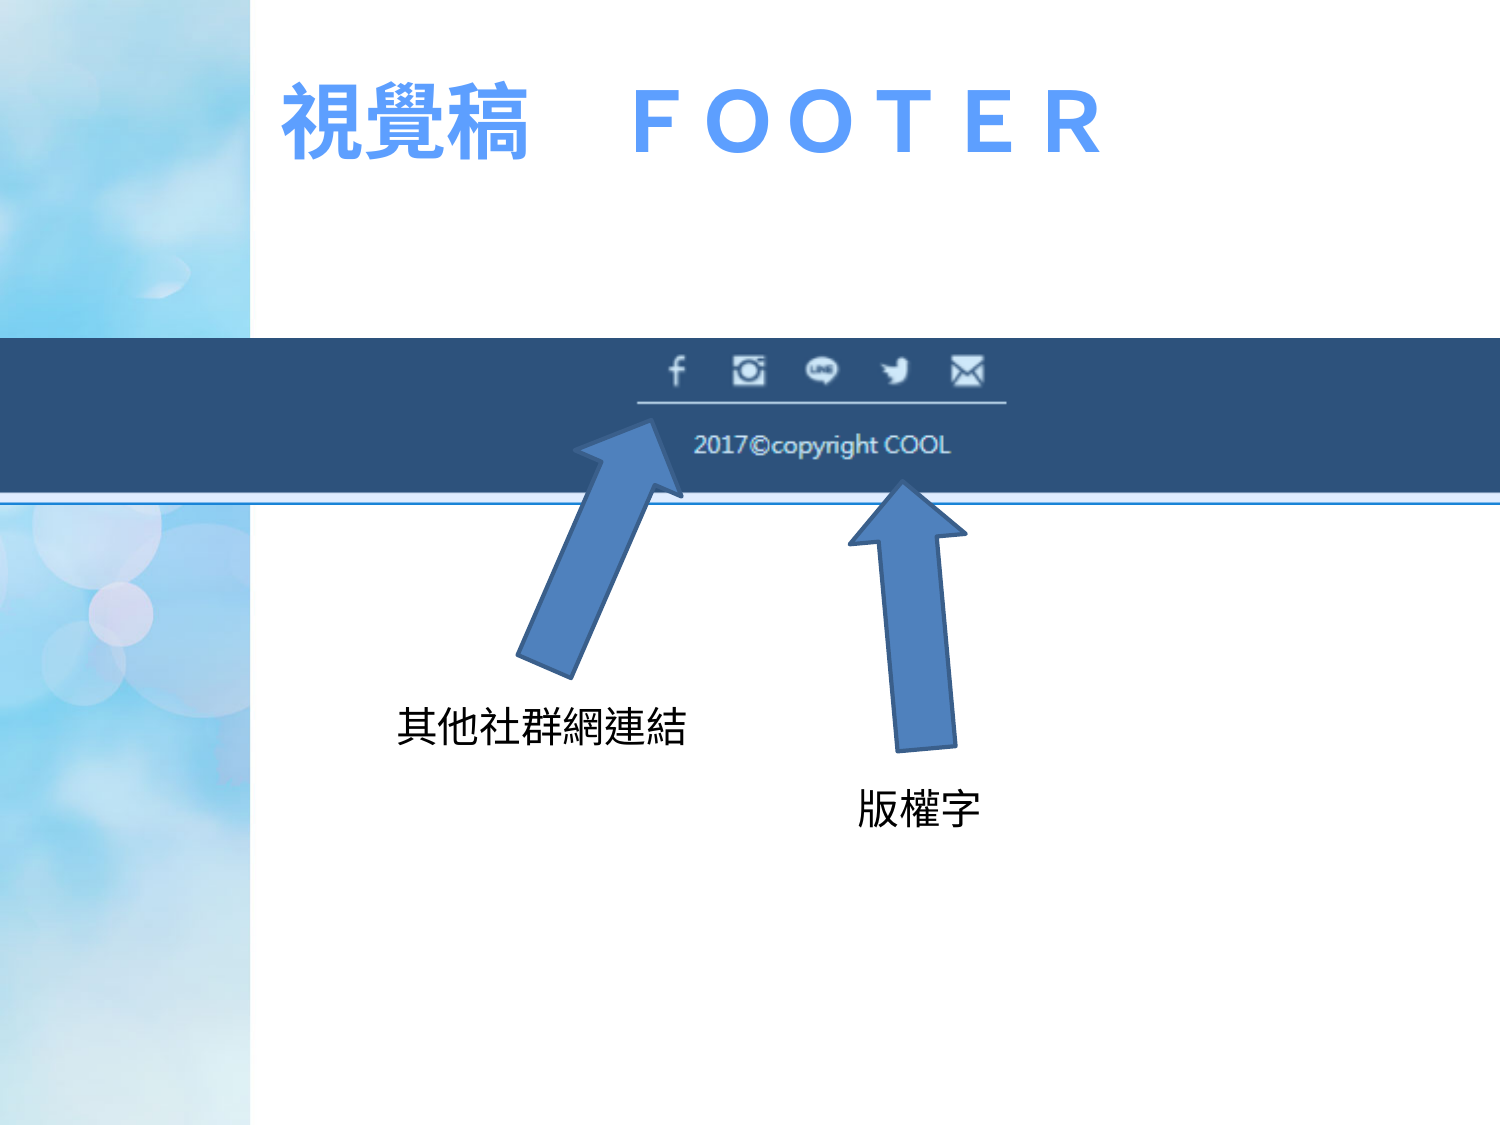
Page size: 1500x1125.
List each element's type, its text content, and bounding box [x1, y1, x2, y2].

title 視覺稿 ＦＯＯＴＥＲ [265, 30, 1500, 207]
text_box [515, 539, 634, 681]
picture [0, 0, 1500, 1125]
text_box 版權字 [800, 775, 1234, 840]
text_box 其他社群網連結 [381, 693, 815, 758]
text_box [847, 539, 958, 754]
